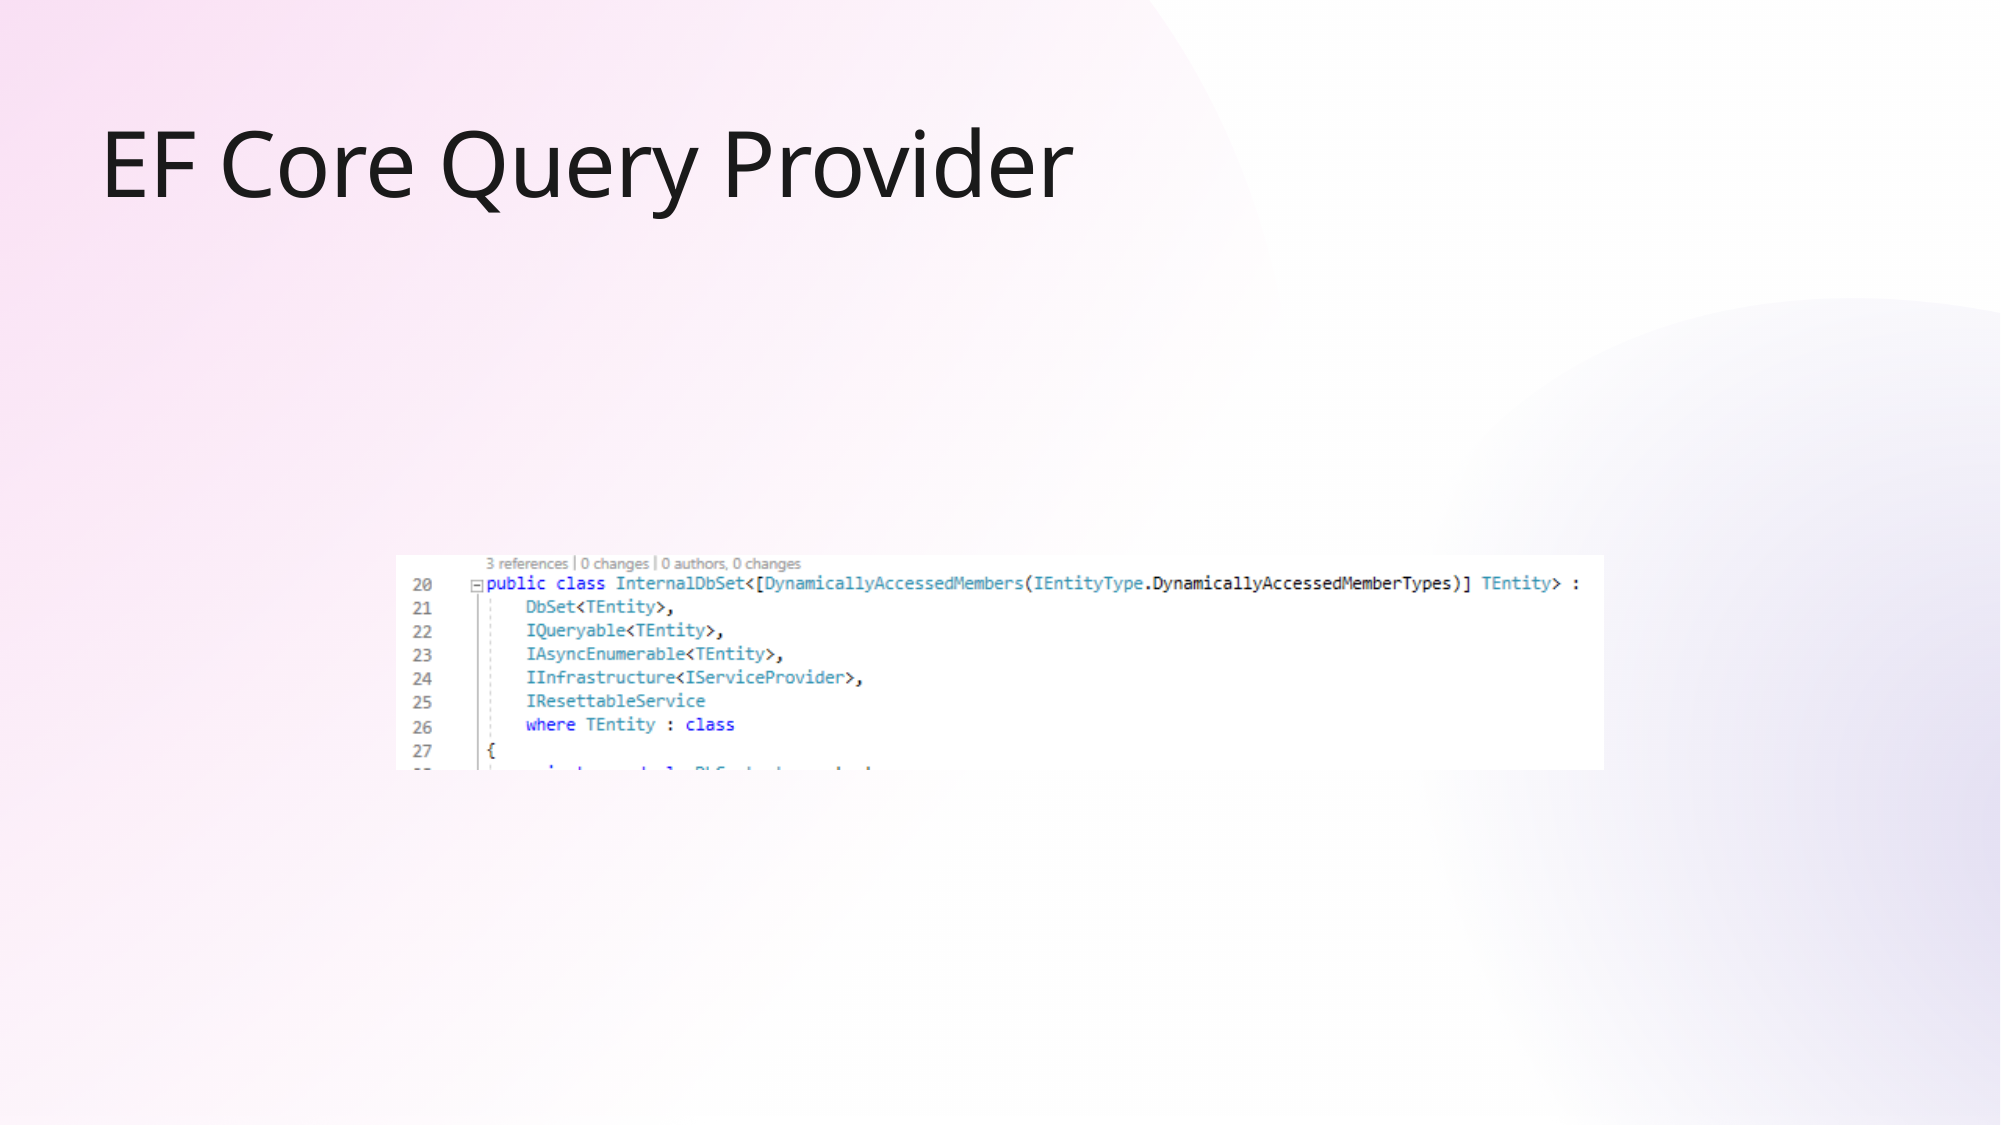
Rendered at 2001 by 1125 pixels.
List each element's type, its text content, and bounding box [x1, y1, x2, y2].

title EF Core Query Provider [99, 99, 1900, 235]
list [396, 555, 1604, 770]
picture [0, 0, 2001, 1125]
